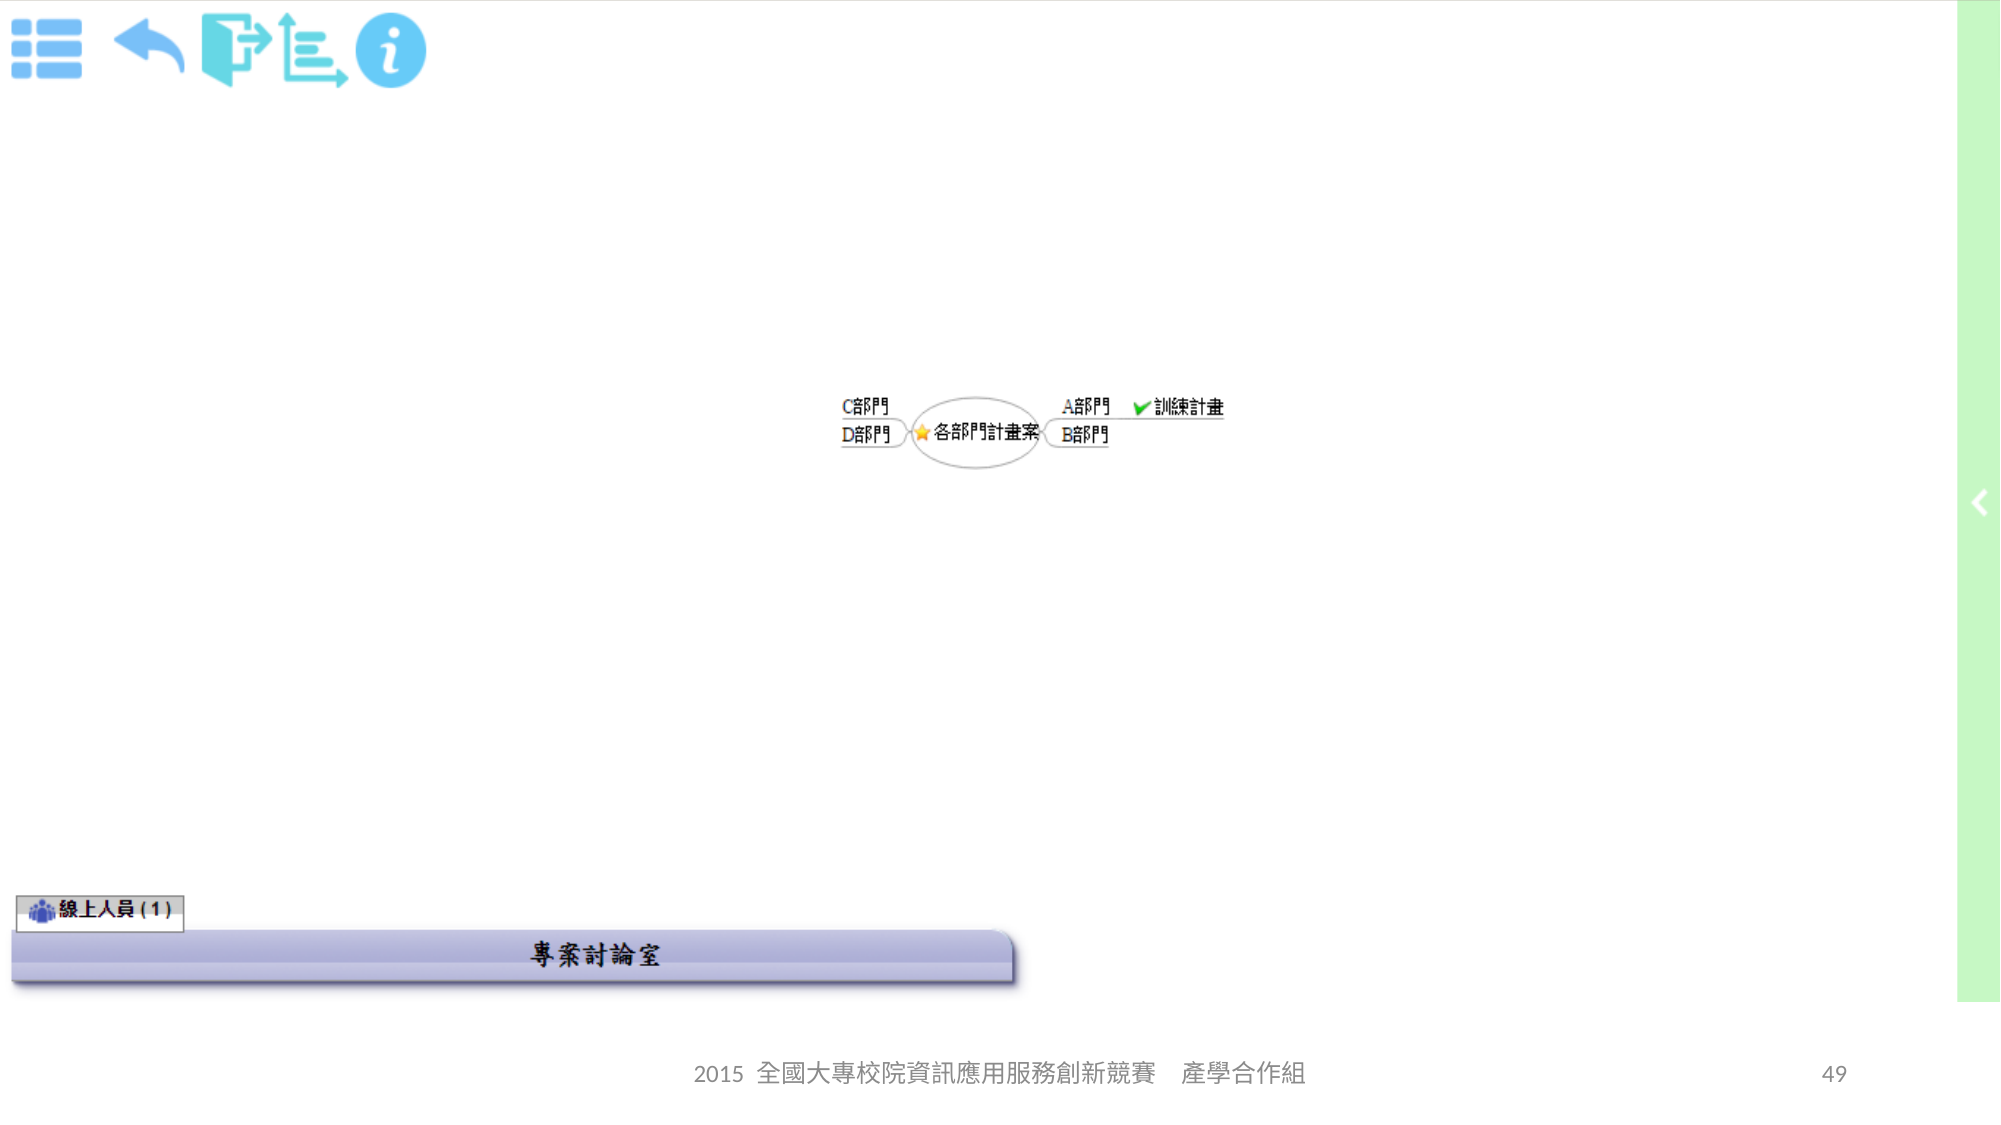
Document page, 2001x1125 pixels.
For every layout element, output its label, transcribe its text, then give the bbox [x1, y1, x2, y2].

picture [0, 0, 2000, 1002]
footer 2015 全國大專校院資訊應用服務創新競賽 產學合作組 [662, 1042, 1338, 1103]
slide_number 49 [1412, 1042, 1863, 1103]
